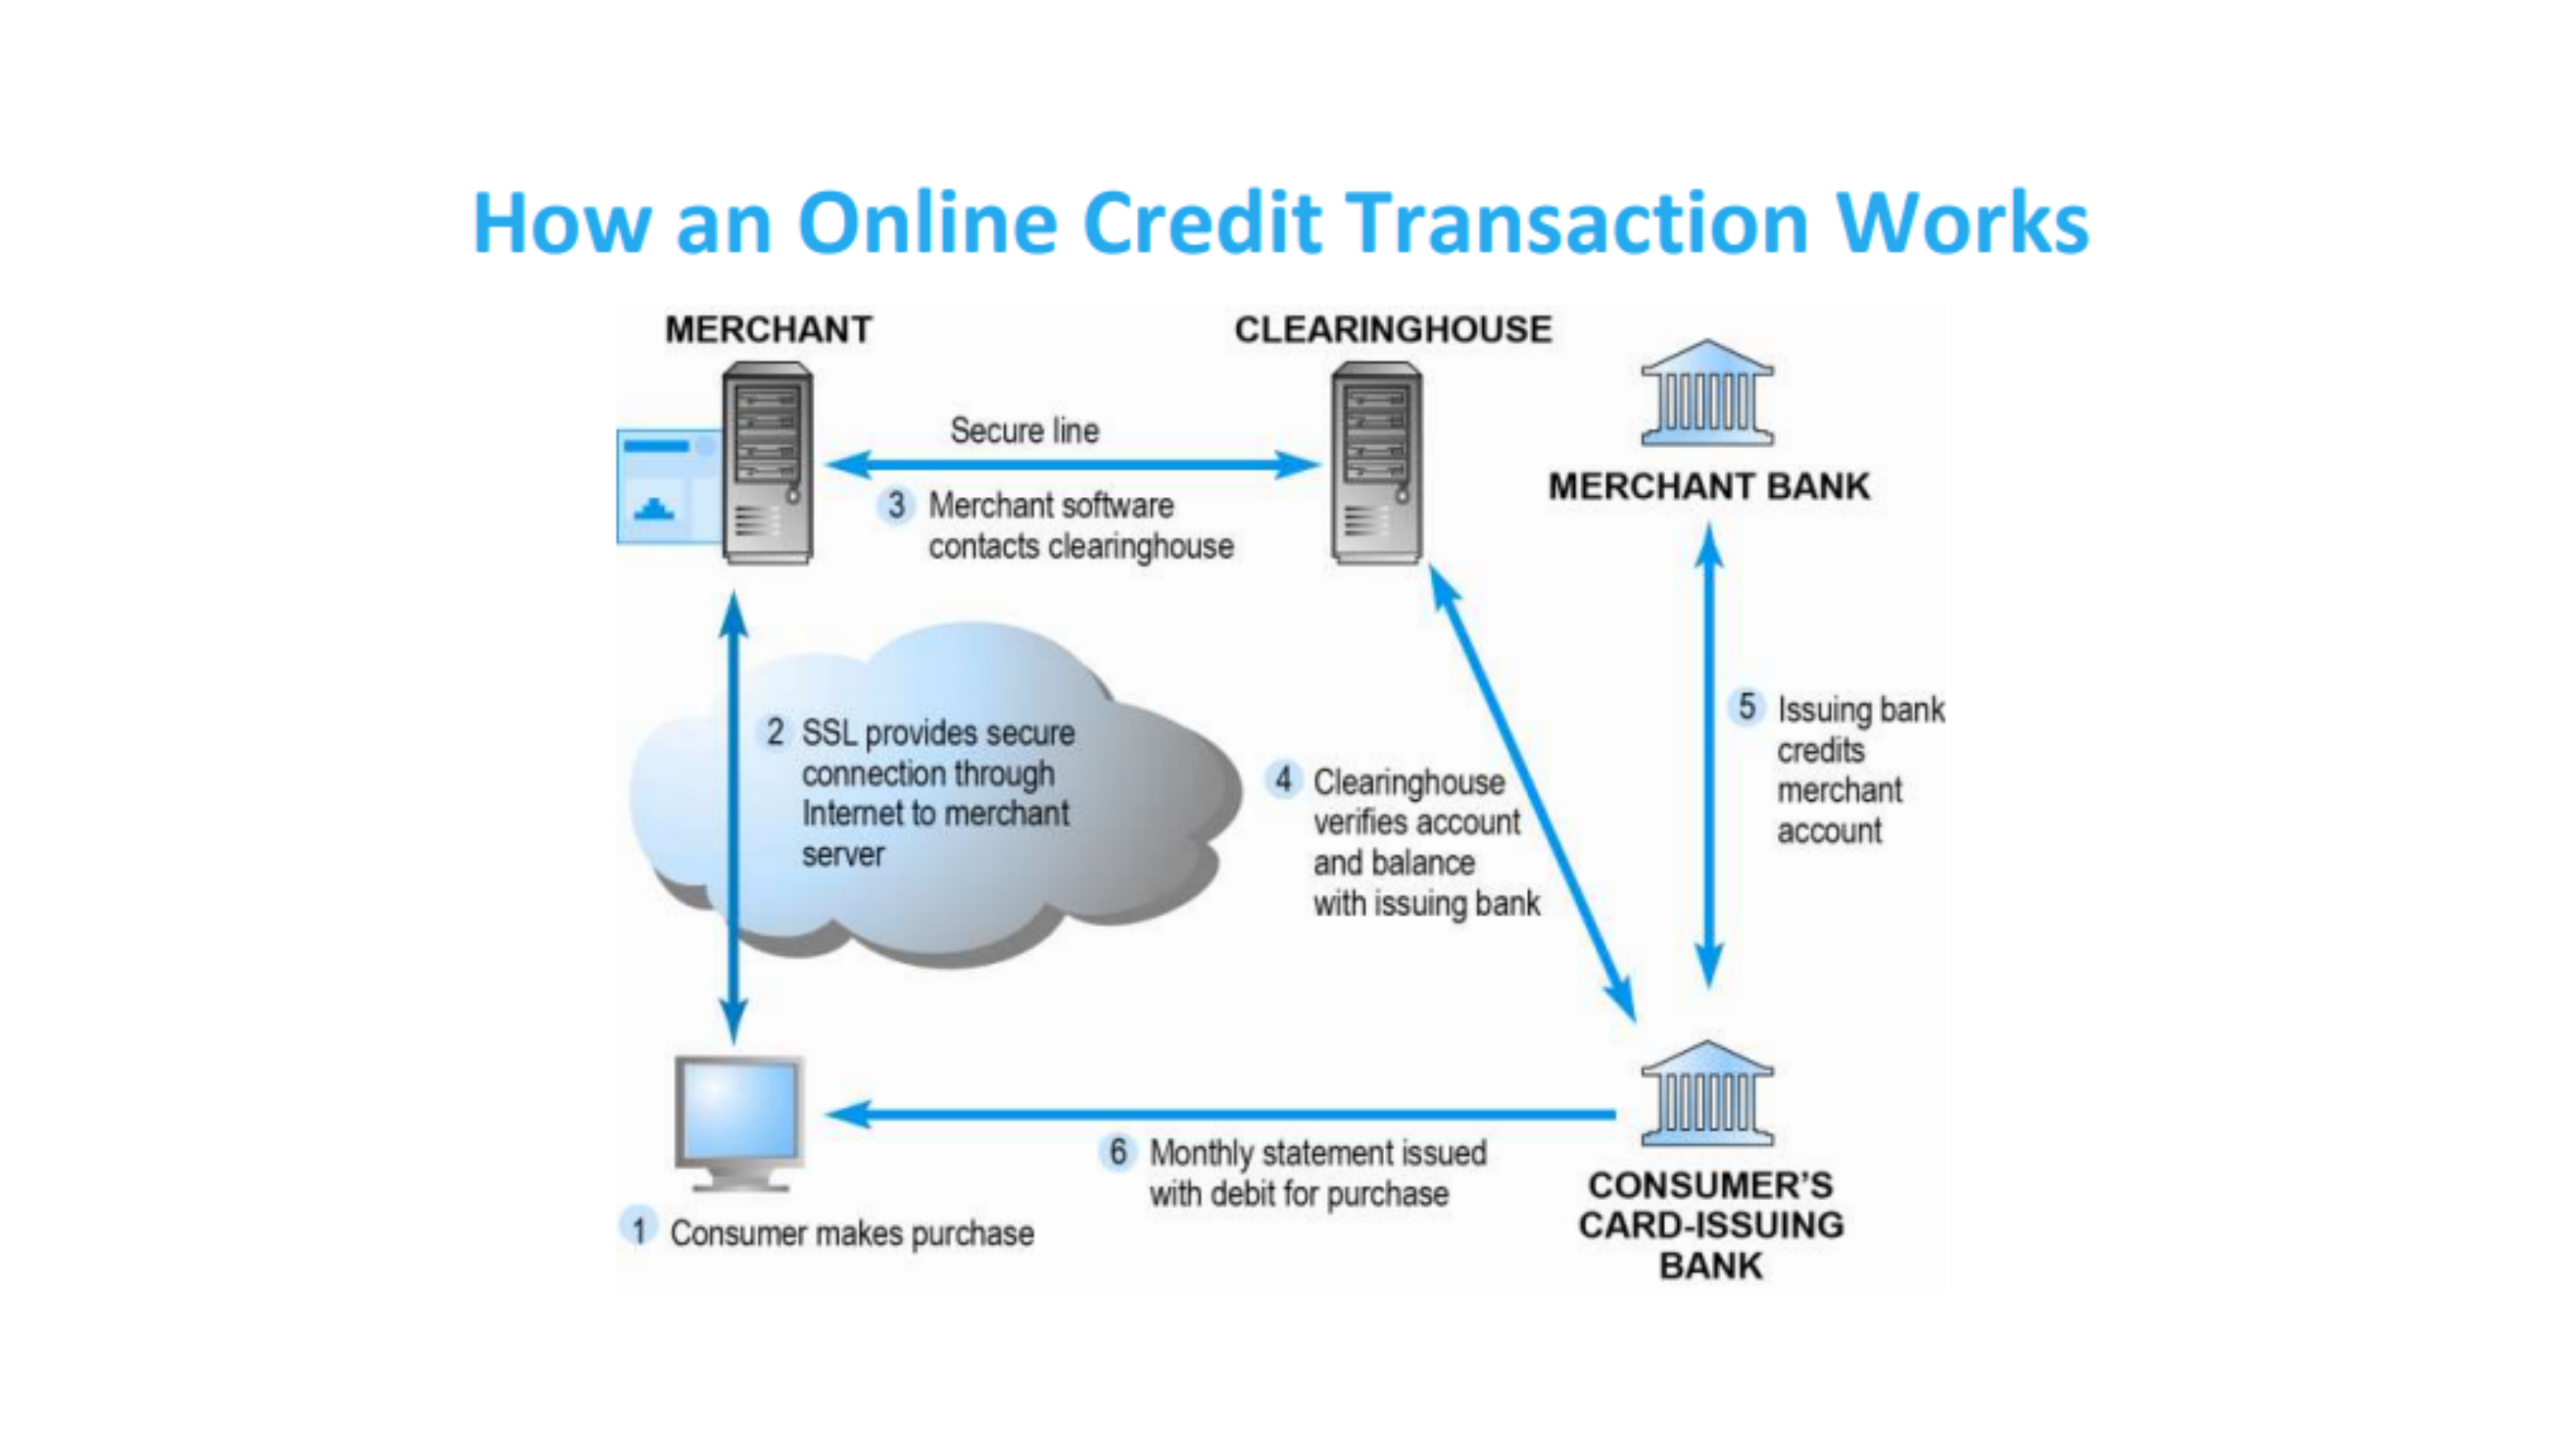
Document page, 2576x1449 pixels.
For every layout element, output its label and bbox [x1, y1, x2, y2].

text_box [415, 144, 2161, 1304]
